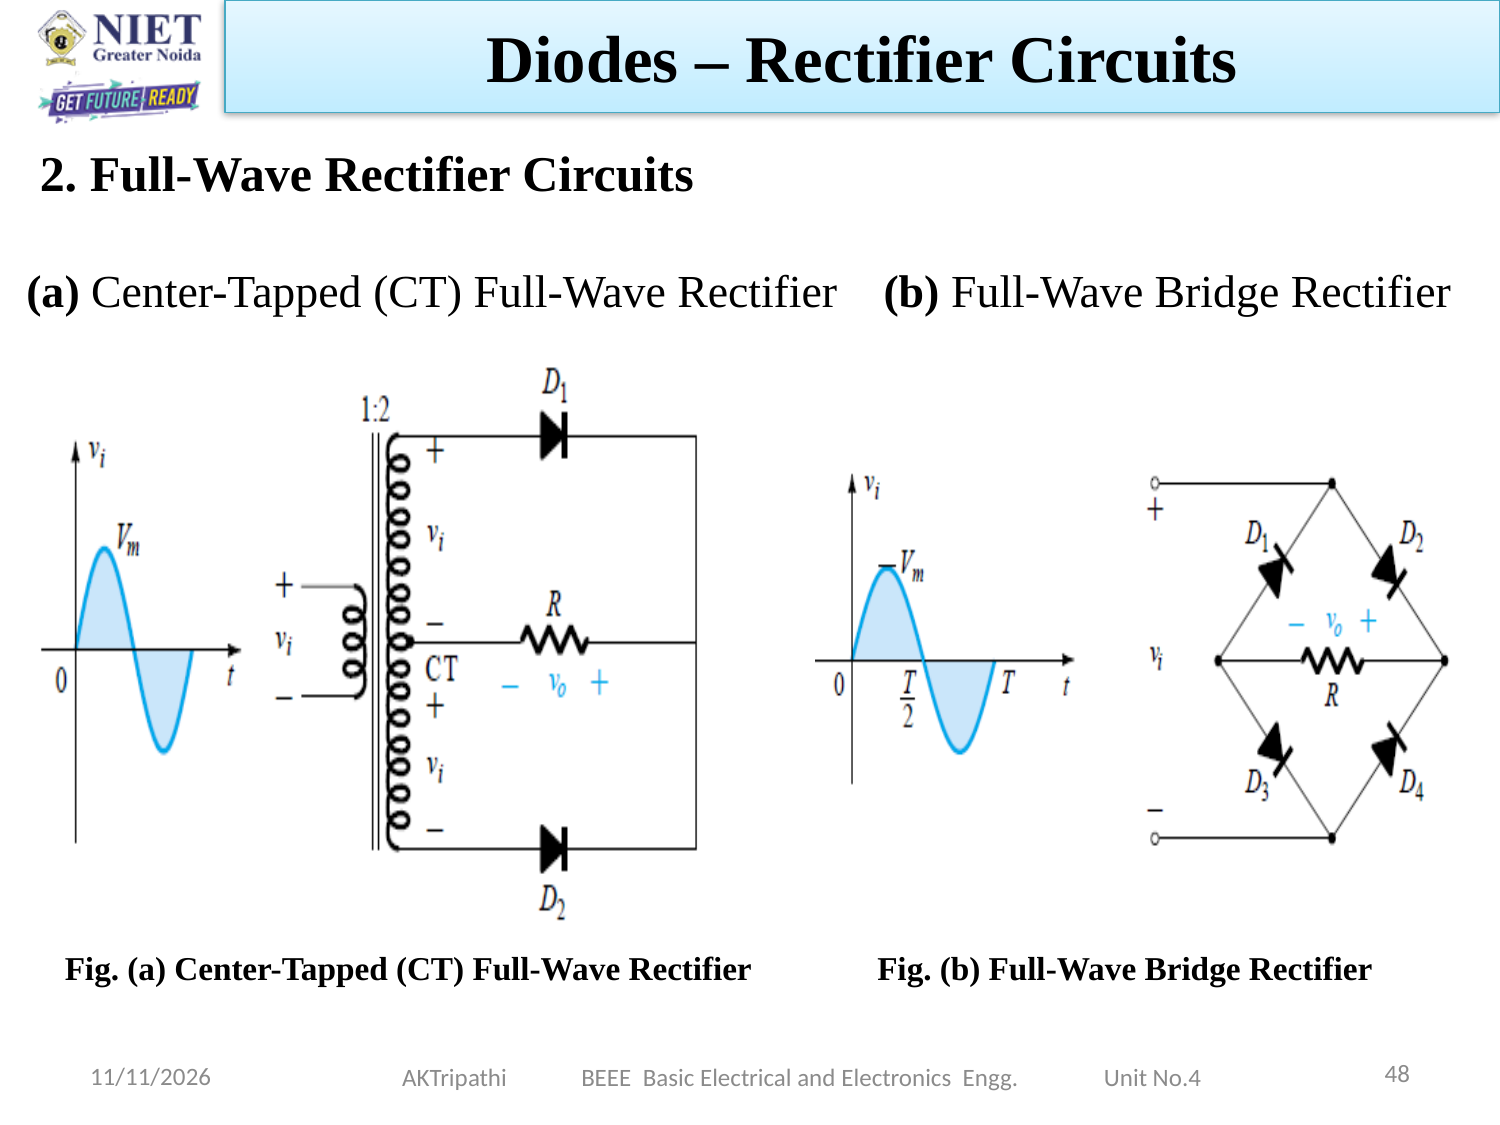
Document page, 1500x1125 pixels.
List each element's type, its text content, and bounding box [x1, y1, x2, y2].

text_box Diodes – Rectifier Circuits [238, 0, 1500, 113]
picture [814, 424, 1463, 888]
text_box 2. Full-Wave Rectifier Circuits (a) Center-Tapped (CT) Full-Wave Rectifier (b) Full-Wave Bridge Rectifier [0, 134, 1475, 325]
text_box Fig. (b) Full-Wave Bridge Rectifier [862, 939, 1450, 994]
footer AKTripathi BEEE Basic Electrical and Electronics Engg. Unit No.4 [375, 1046, 1231, 1107]
picture [37, 357, 726, 926]
text_box Fig. (a) Center-Tapped (CT) Full-Wave Rectifier [49, 939, 800, 994]
slide_number 48 [1074, 1042, 1425, 1103]
picture [0, 0, 238, 135]
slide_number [75, 1045, 425, 1106]
